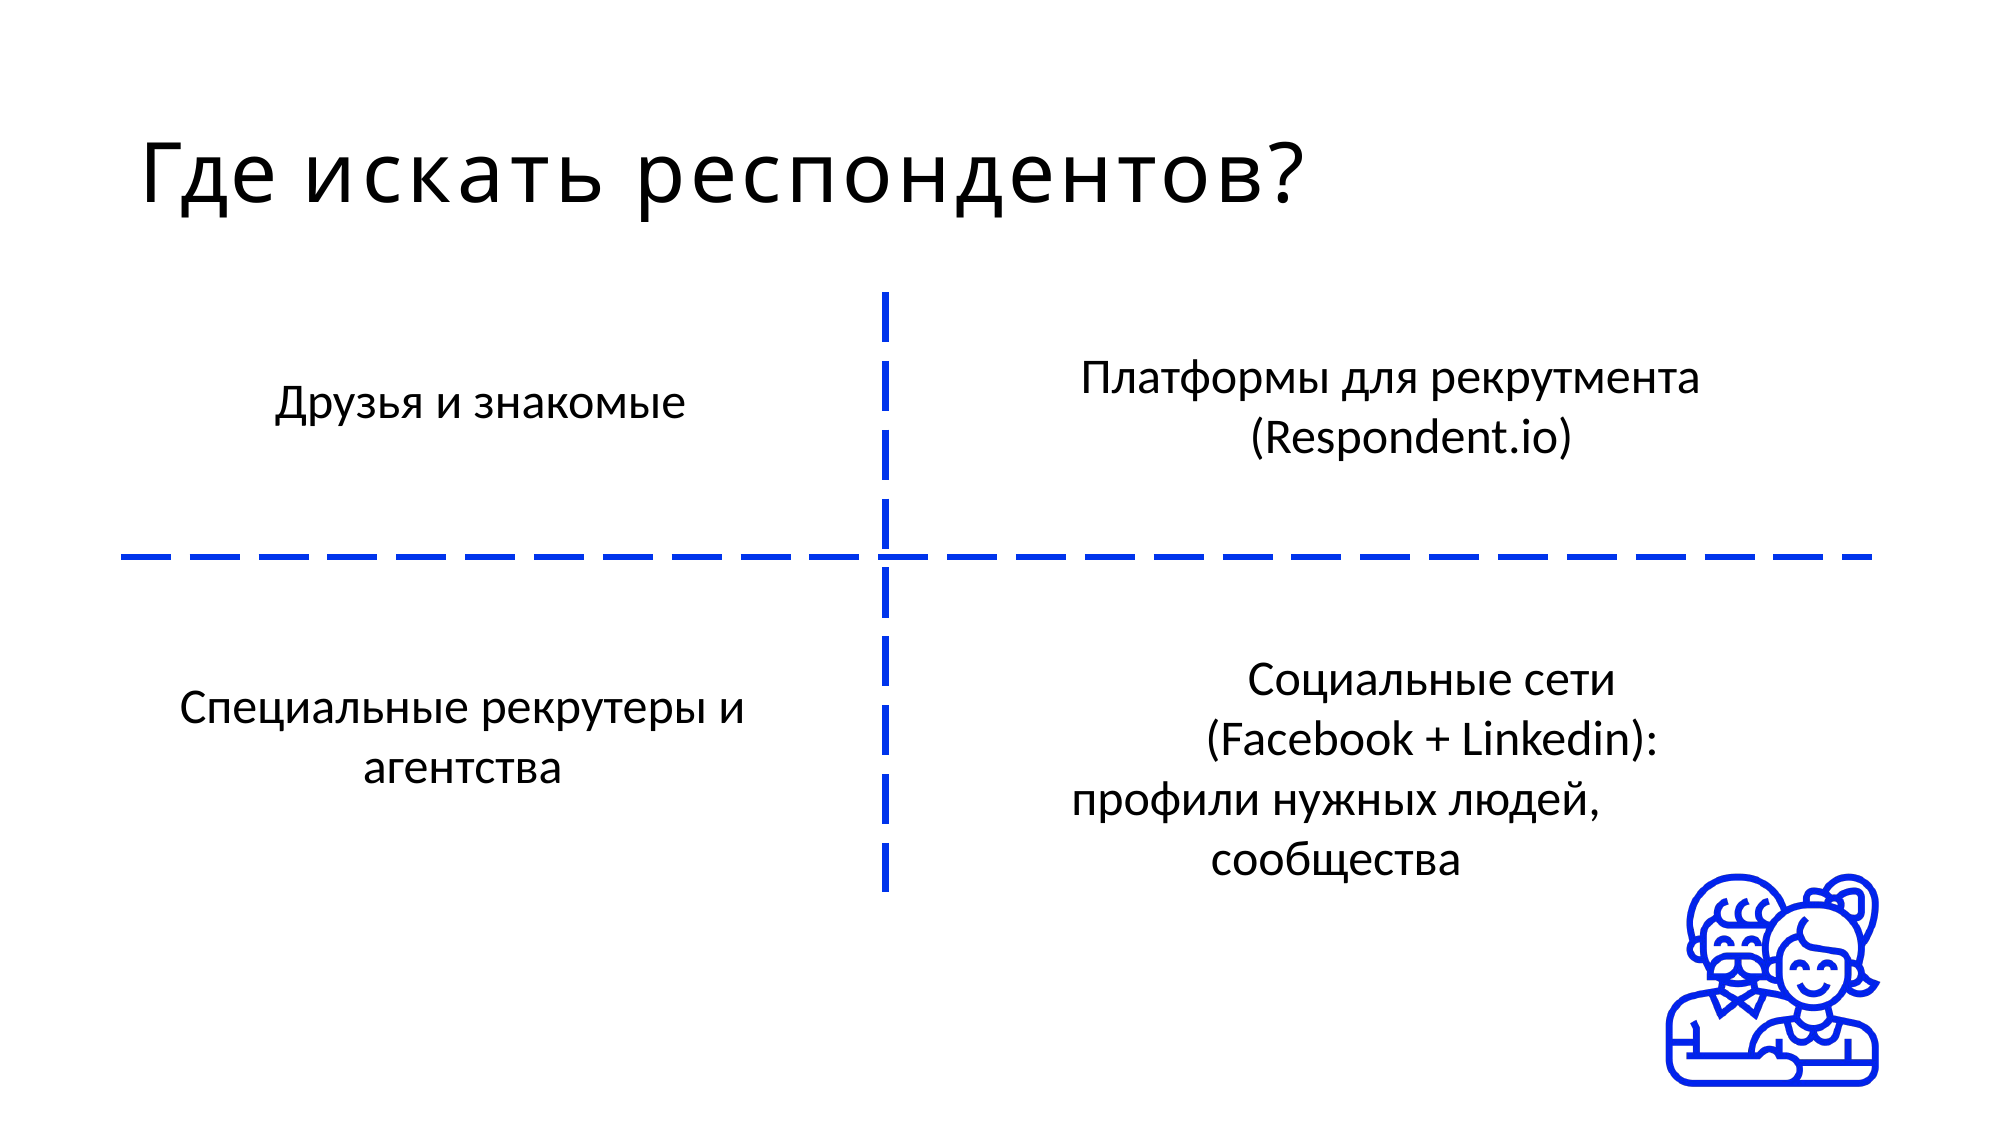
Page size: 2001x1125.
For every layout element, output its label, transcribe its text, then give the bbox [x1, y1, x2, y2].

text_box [120, 291, 1882, 1090]
title Где искать респондентов? [137, 73, 1863, 264]
